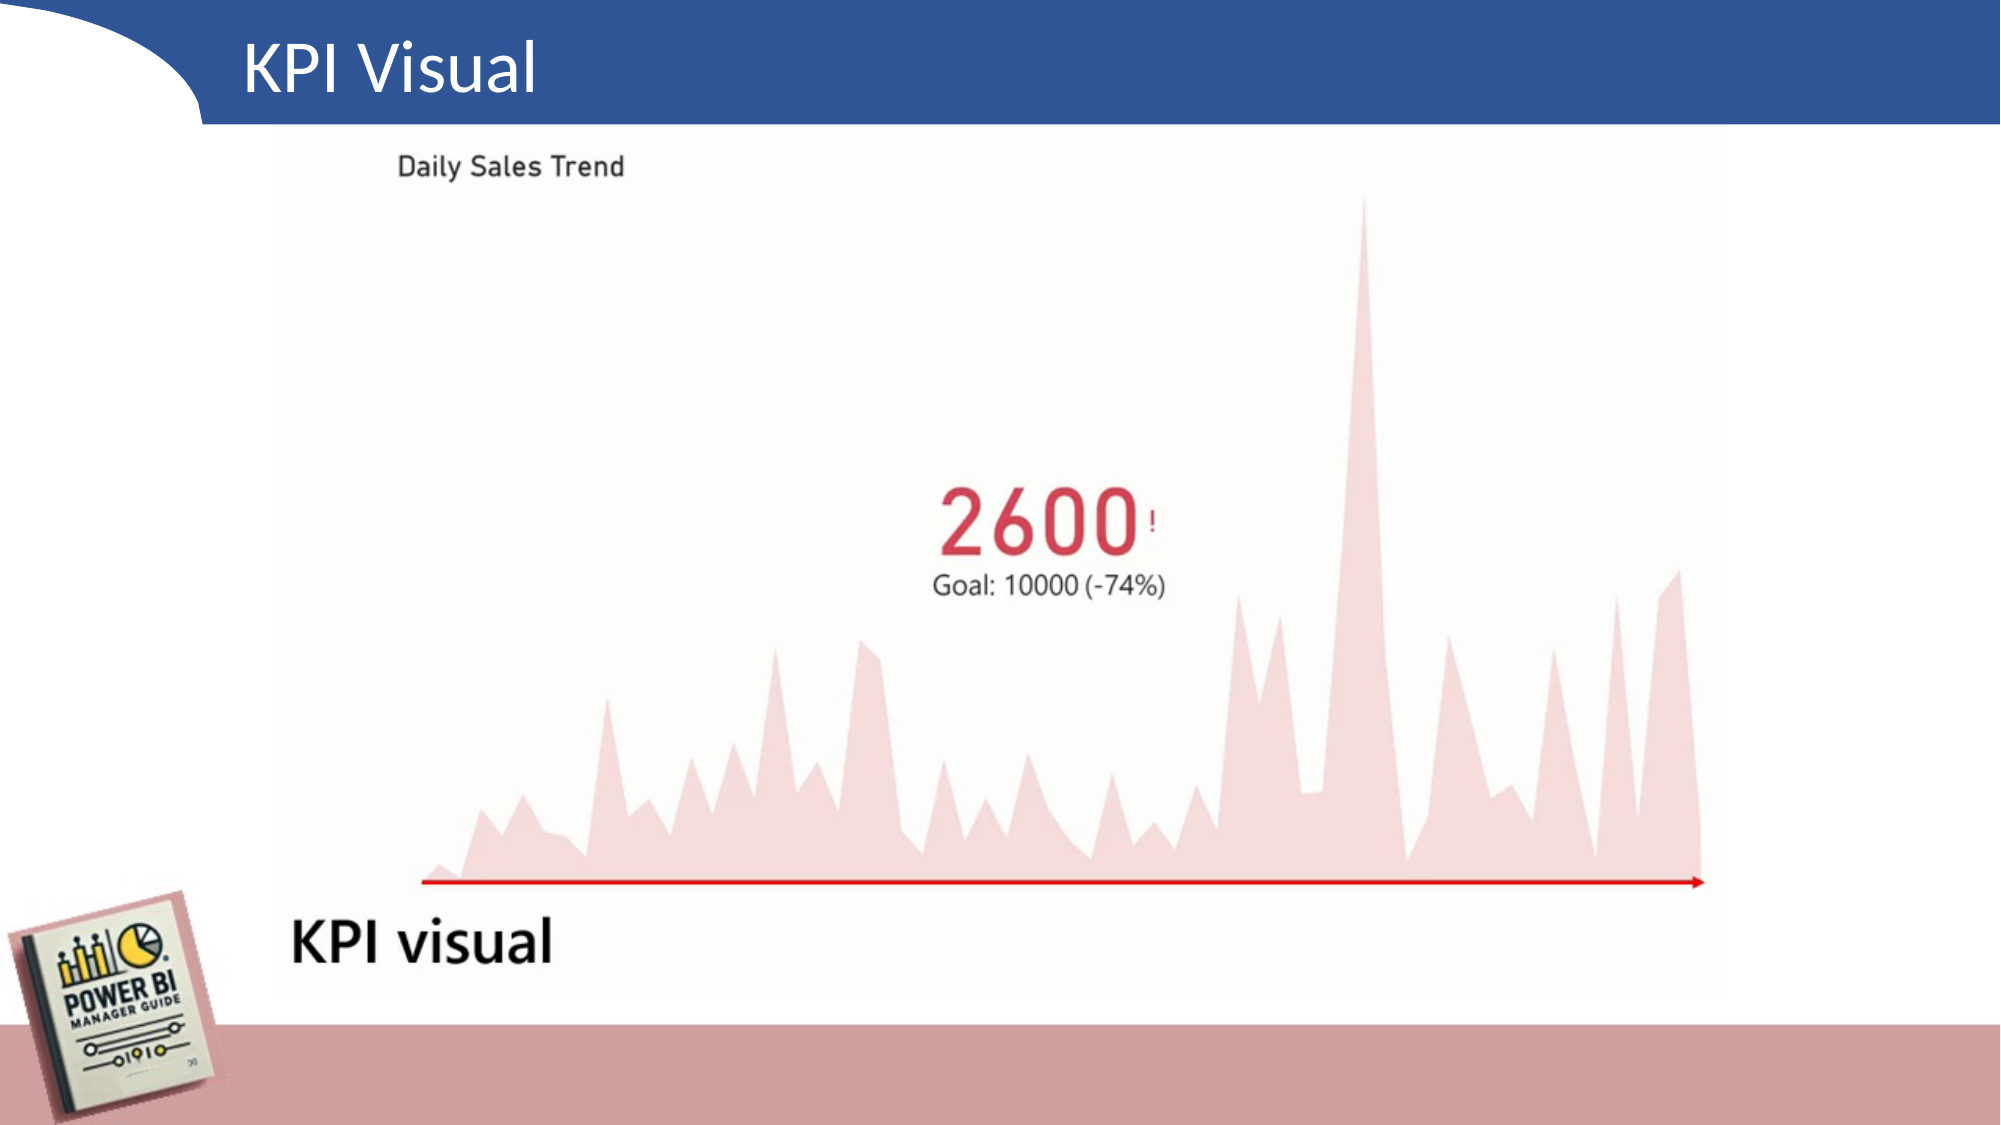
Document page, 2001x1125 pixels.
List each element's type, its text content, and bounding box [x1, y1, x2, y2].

text_box KPI Visual [0, 0, 2000, 126]
picture [0, 0, 2001, 1125]
